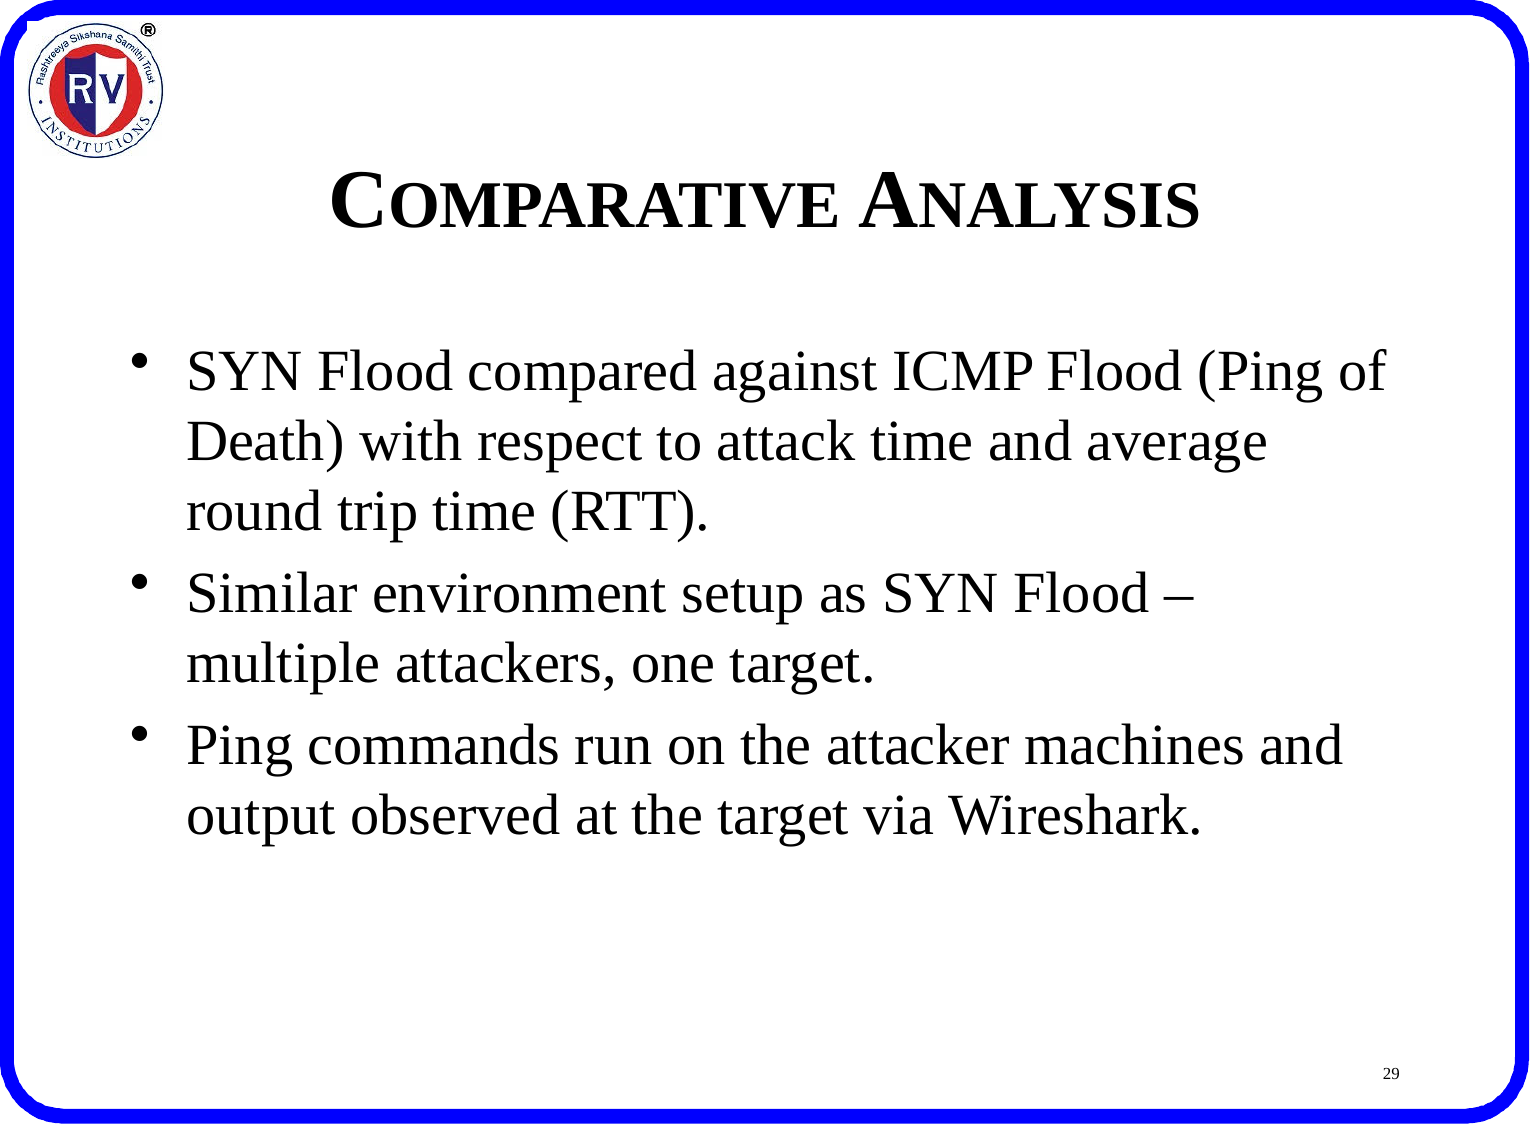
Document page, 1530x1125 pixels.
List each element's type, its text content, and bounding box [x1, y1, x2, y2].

slide_number 29 [1096, 1038, 1416, 1100]
title COMPARATIVE ANALYSIS [114, 99, 1416, 288]
list SYN Flood compared against ICMP Flood (Ping of Death) with respect to attack time and average round trip time (RTT). Similar environment setup as SYN Flood – multiple attackers, one target. Ping commands run on the attacker machines and output observed at the target via Wireshark. [114, 324, 1416, 1038]
picture [27, 21, 165, 159]
